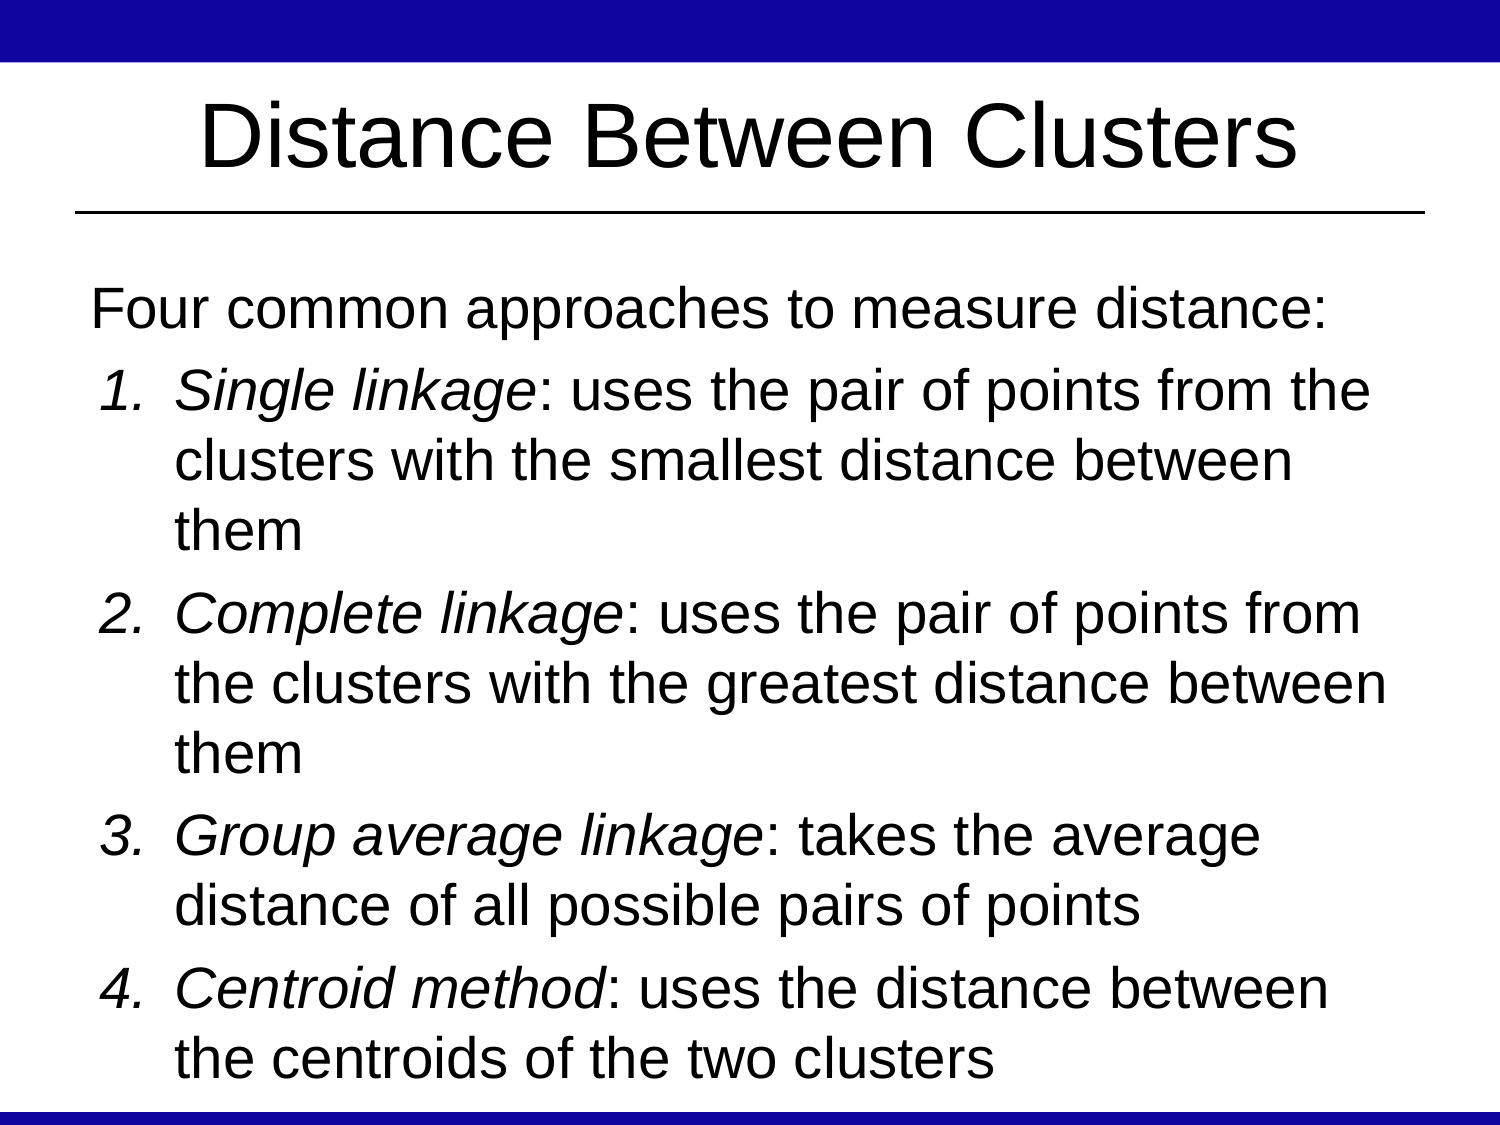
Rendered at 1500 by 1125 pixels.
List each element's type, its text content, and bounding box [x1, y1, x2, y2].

list Four common approaches to measure distance: Single linkage: uses the pair of points from the clusters with the smallest distance between them Complete linkage: uses the pair of points from the clusters with the greatest distance between them Group average linkage: takes the average distance of all possible pairs of points Centroid method: uses the distance between the centroids of the two clusters [75, 262, 1425, 1005]
title Distance Between Clusters [75, 37, 1425, 225]
